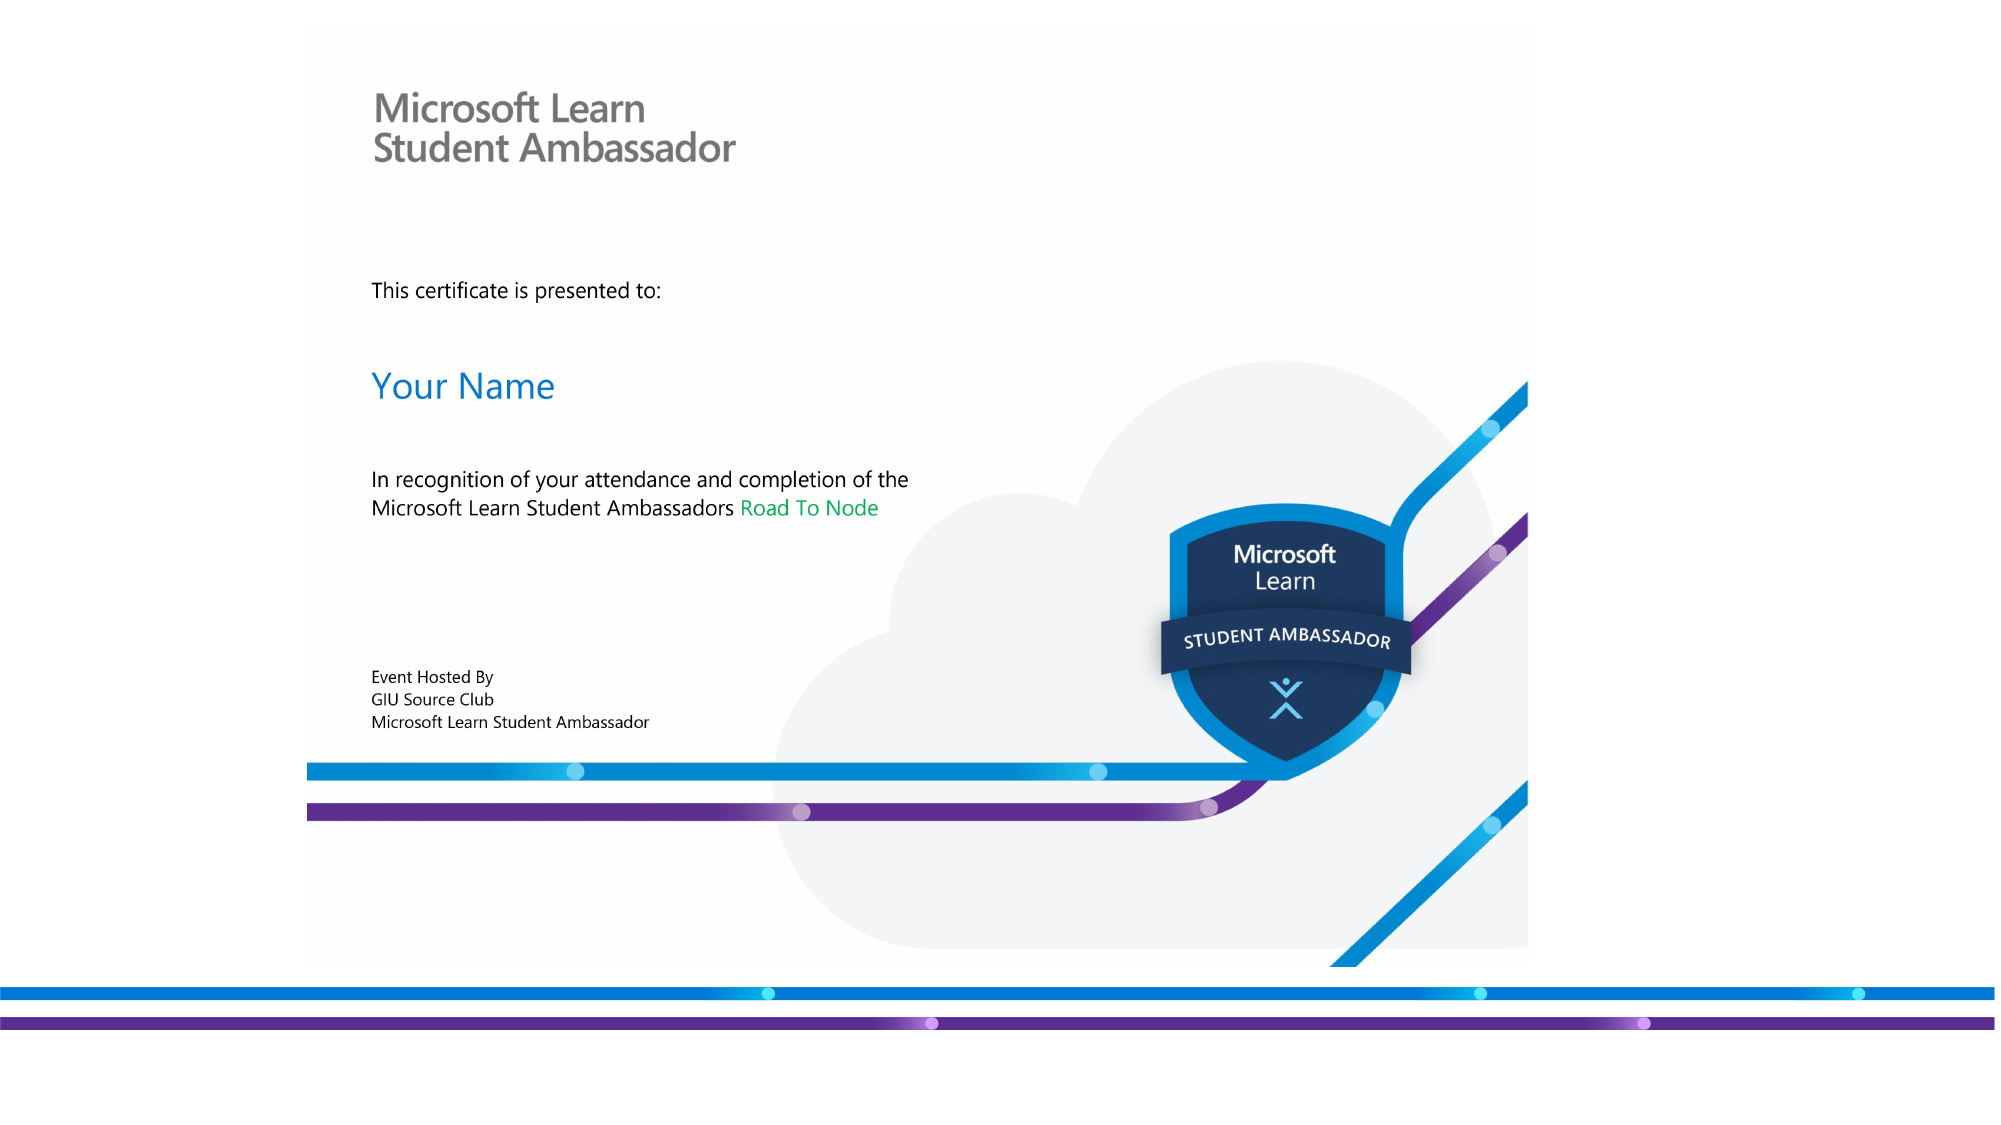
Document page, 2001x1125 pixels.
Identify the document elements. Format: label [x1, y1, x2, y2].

picture [307, 22, 1530, 967]
picture [0, 987, 2000, 1030]
